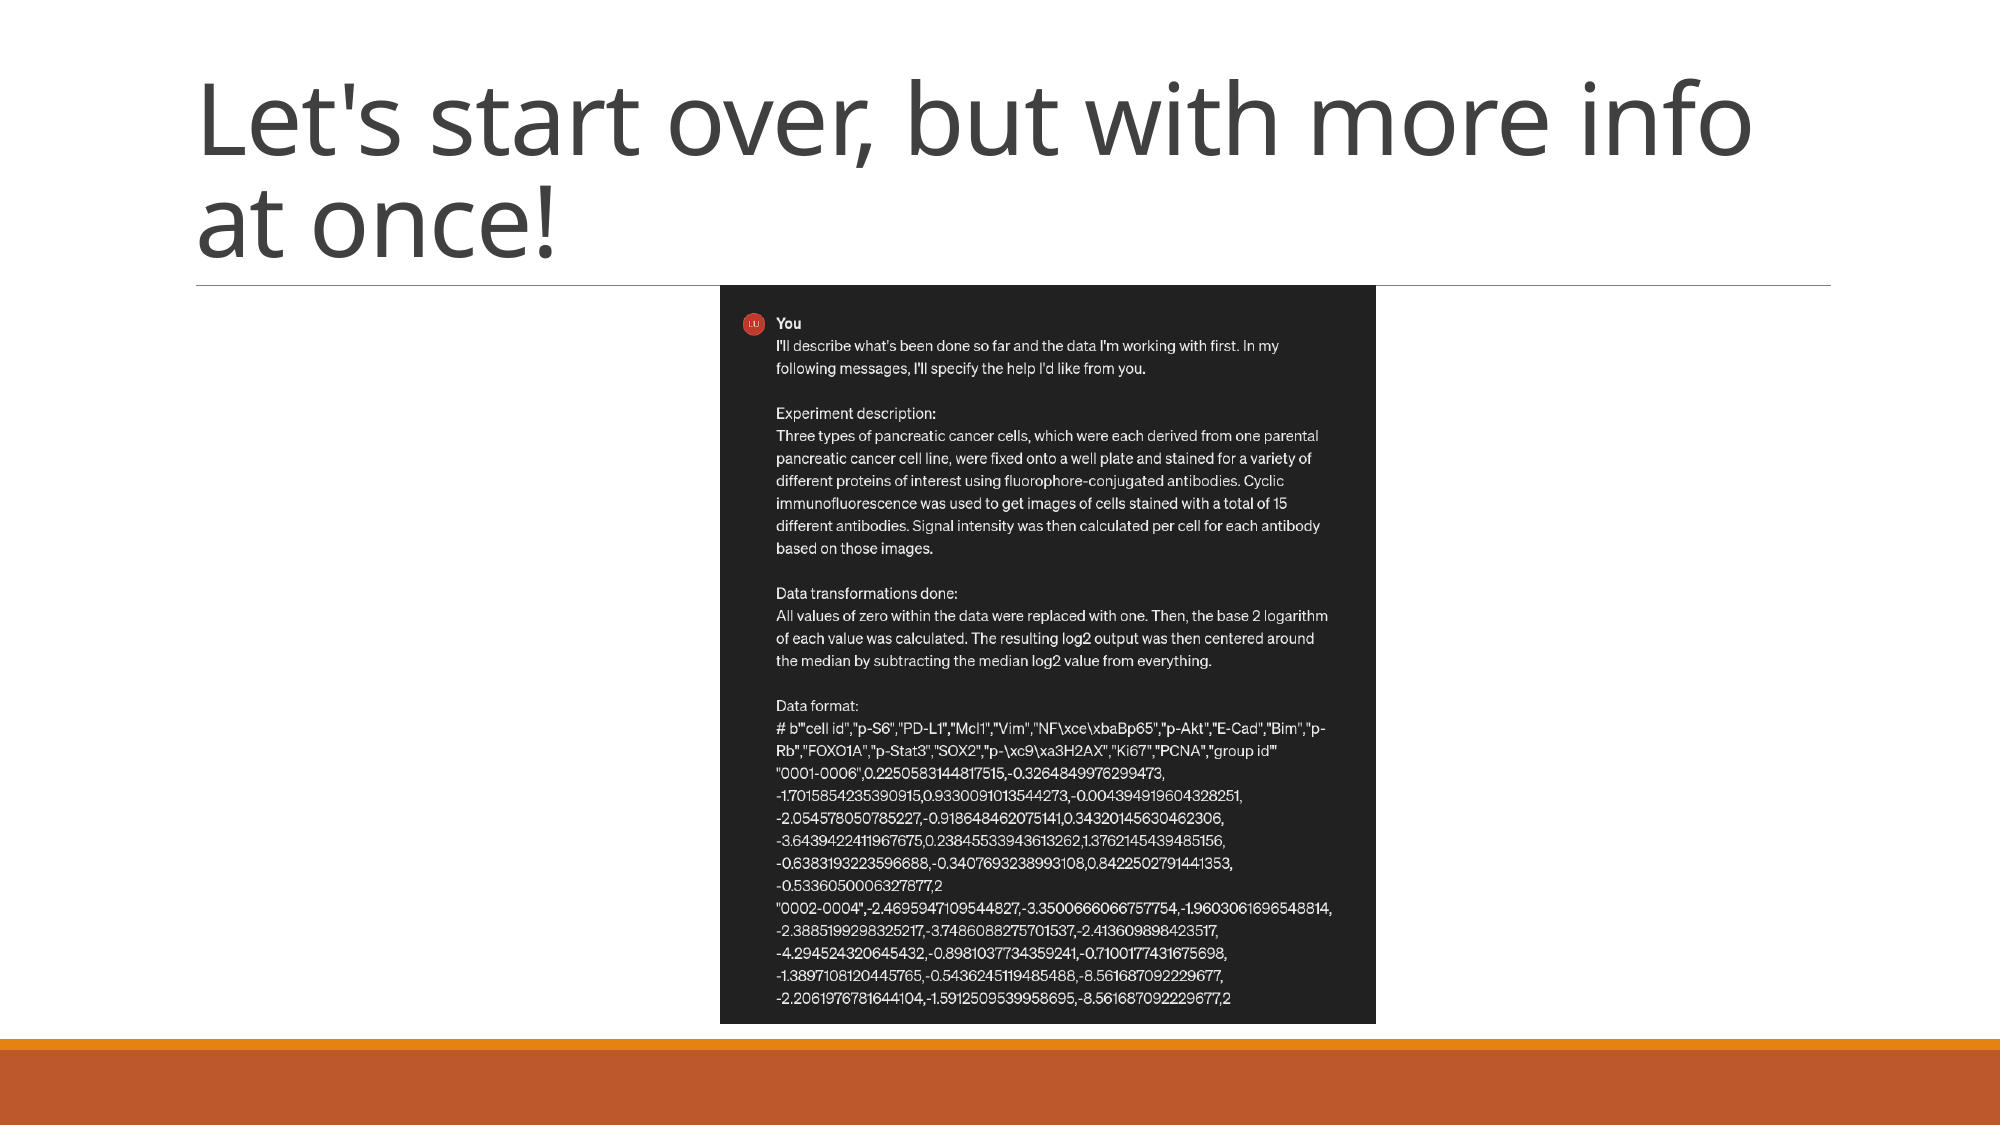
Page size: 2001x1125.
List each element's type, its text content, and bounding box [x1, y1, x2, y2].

title Let's start over, but with more info at once! [180, 47, 1830, 285]
picture [719, 284, 1377, 1024]
